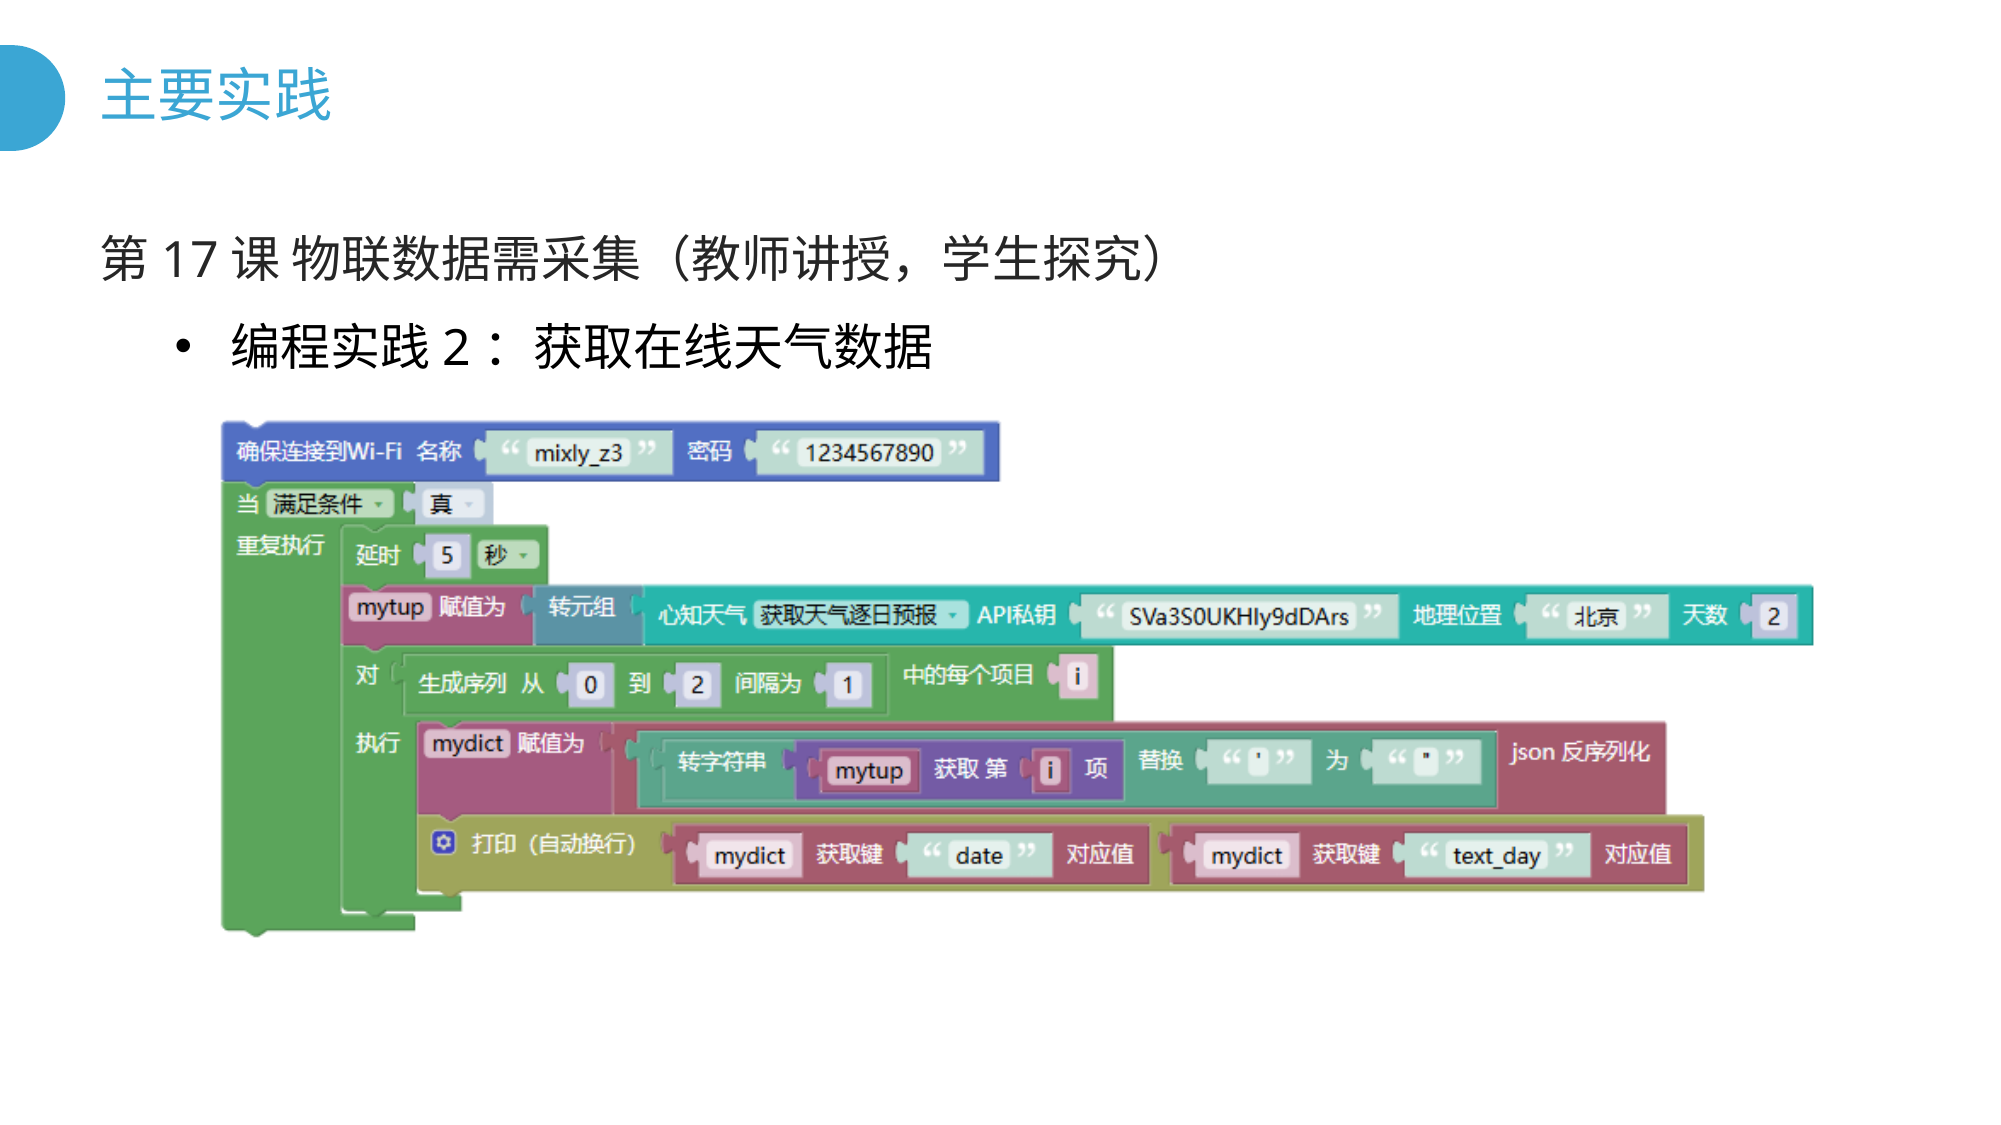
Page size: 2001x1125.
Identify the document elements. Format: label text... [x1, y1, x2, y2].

picture [189, 395, 1841, 1004]
title 主要实践 [84, 45, 1901, 151]
list 第17课 物联数据需采集（教师讲授，学生探究） 编程实践2：获取在线天气数据 [84, 201, 1901, 964]
